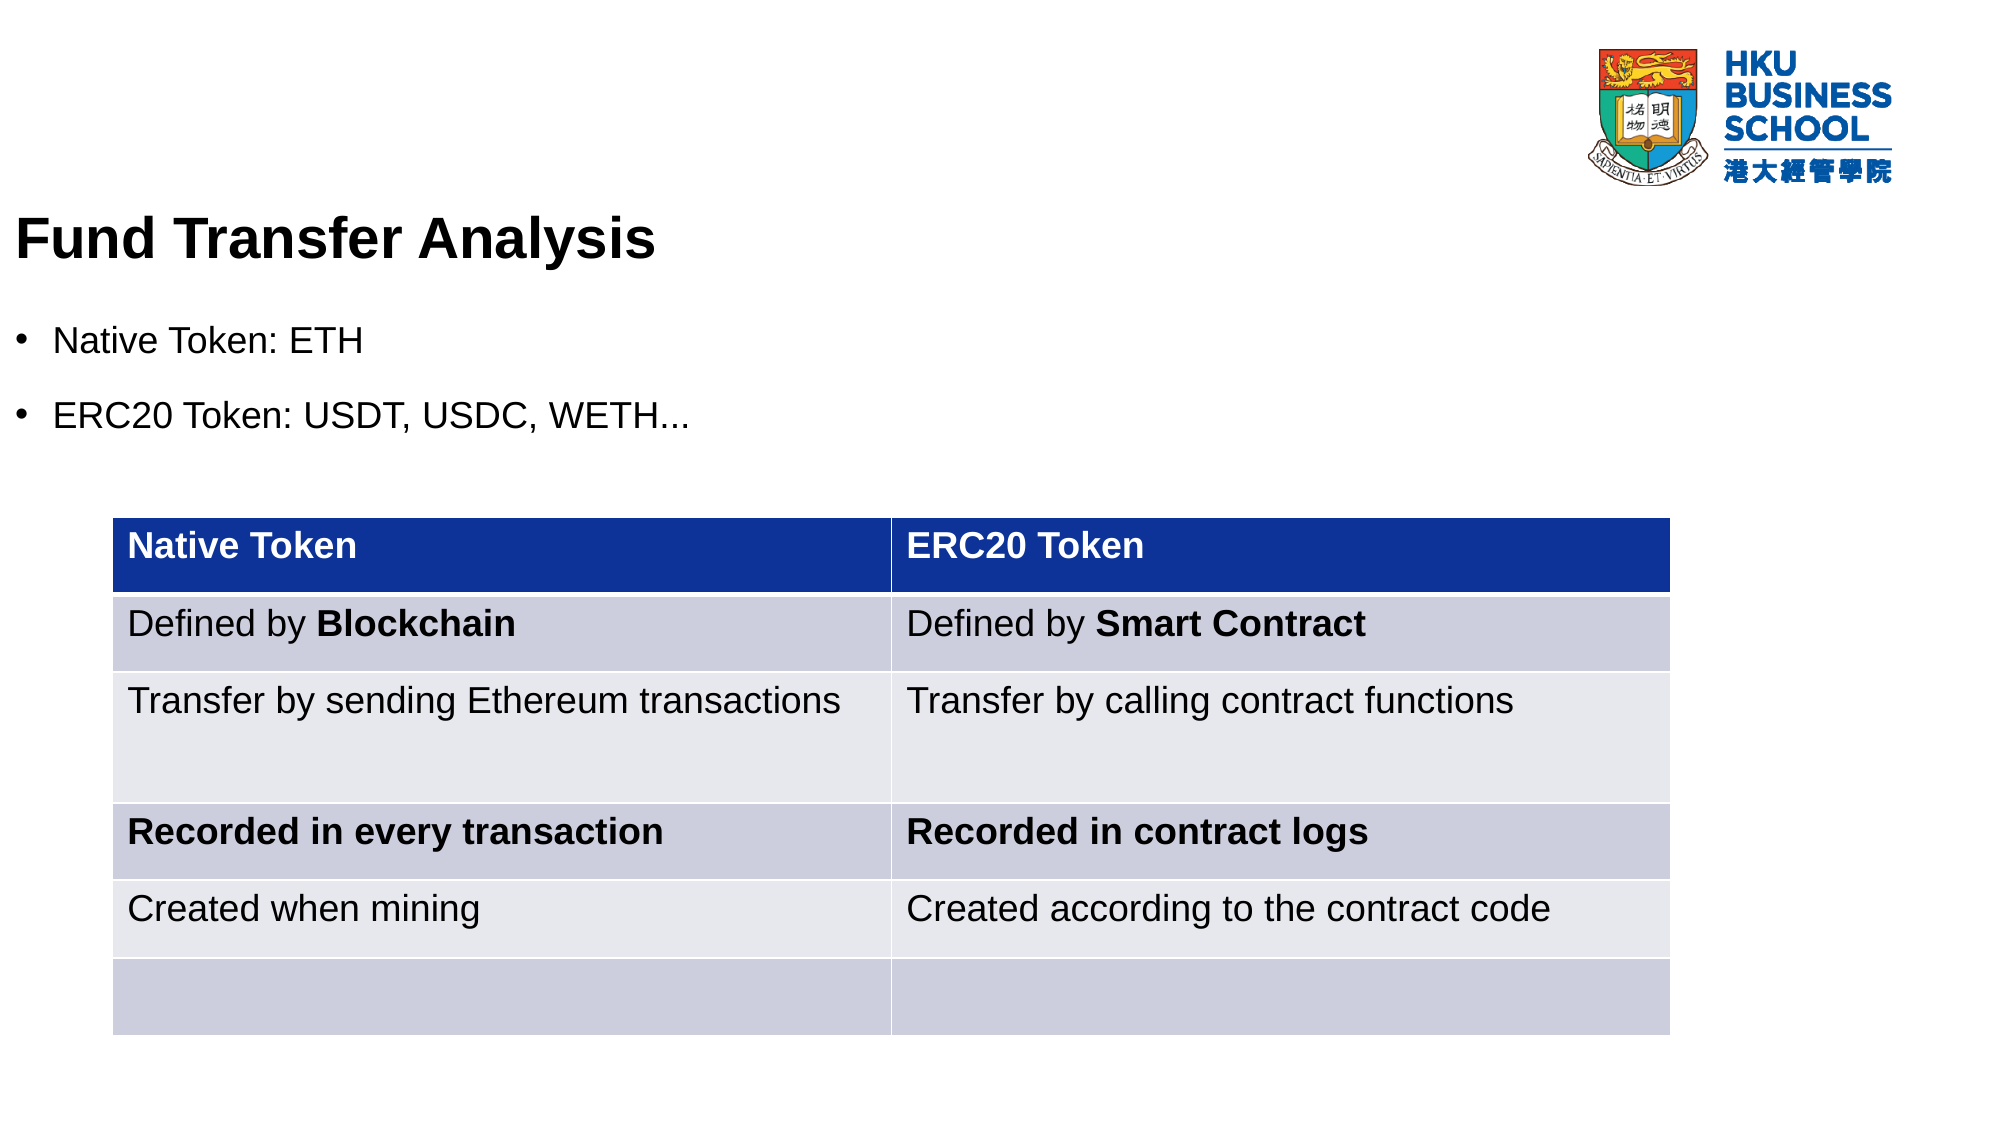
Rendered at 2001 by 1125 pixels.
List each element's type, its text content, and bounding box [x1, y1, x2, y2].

title Fund Transfer Analysis [0, 59, 1725, 278]
picture [1588, 49, 1892, 186]
table_header Native Token [113, 518, 891, 592]
list Native Token: ETH ERC20 Token: USDT, USDC, WETH... [0, 299, 1725, 1014]
table_cell [892, 959, 1670, 1035]
table_header ERC20 Token [892, 518, 1670, 592]
table_cell Transfer by calling contract functions [892, 673, 1670, 802]
table_cell Created according to the contract code [892, 881, 1670, 957]
table_cell Recorded in contract logs [892, 804, 1670, 879]
table_cell Recorded in every transaction [113, 804, 891, 879]
table_cell [113, 959, 891, 1035]
table_cell Transfer by sending Ethereum transactions [113, 673, 891, 802]
table_cell Defined by Blockchain [113, 597, 891, 671]
table_cell Created when mining [113, 881, 891, 957]
table_cell Defined by Smart Contract [892, 597, 1670, 671]
